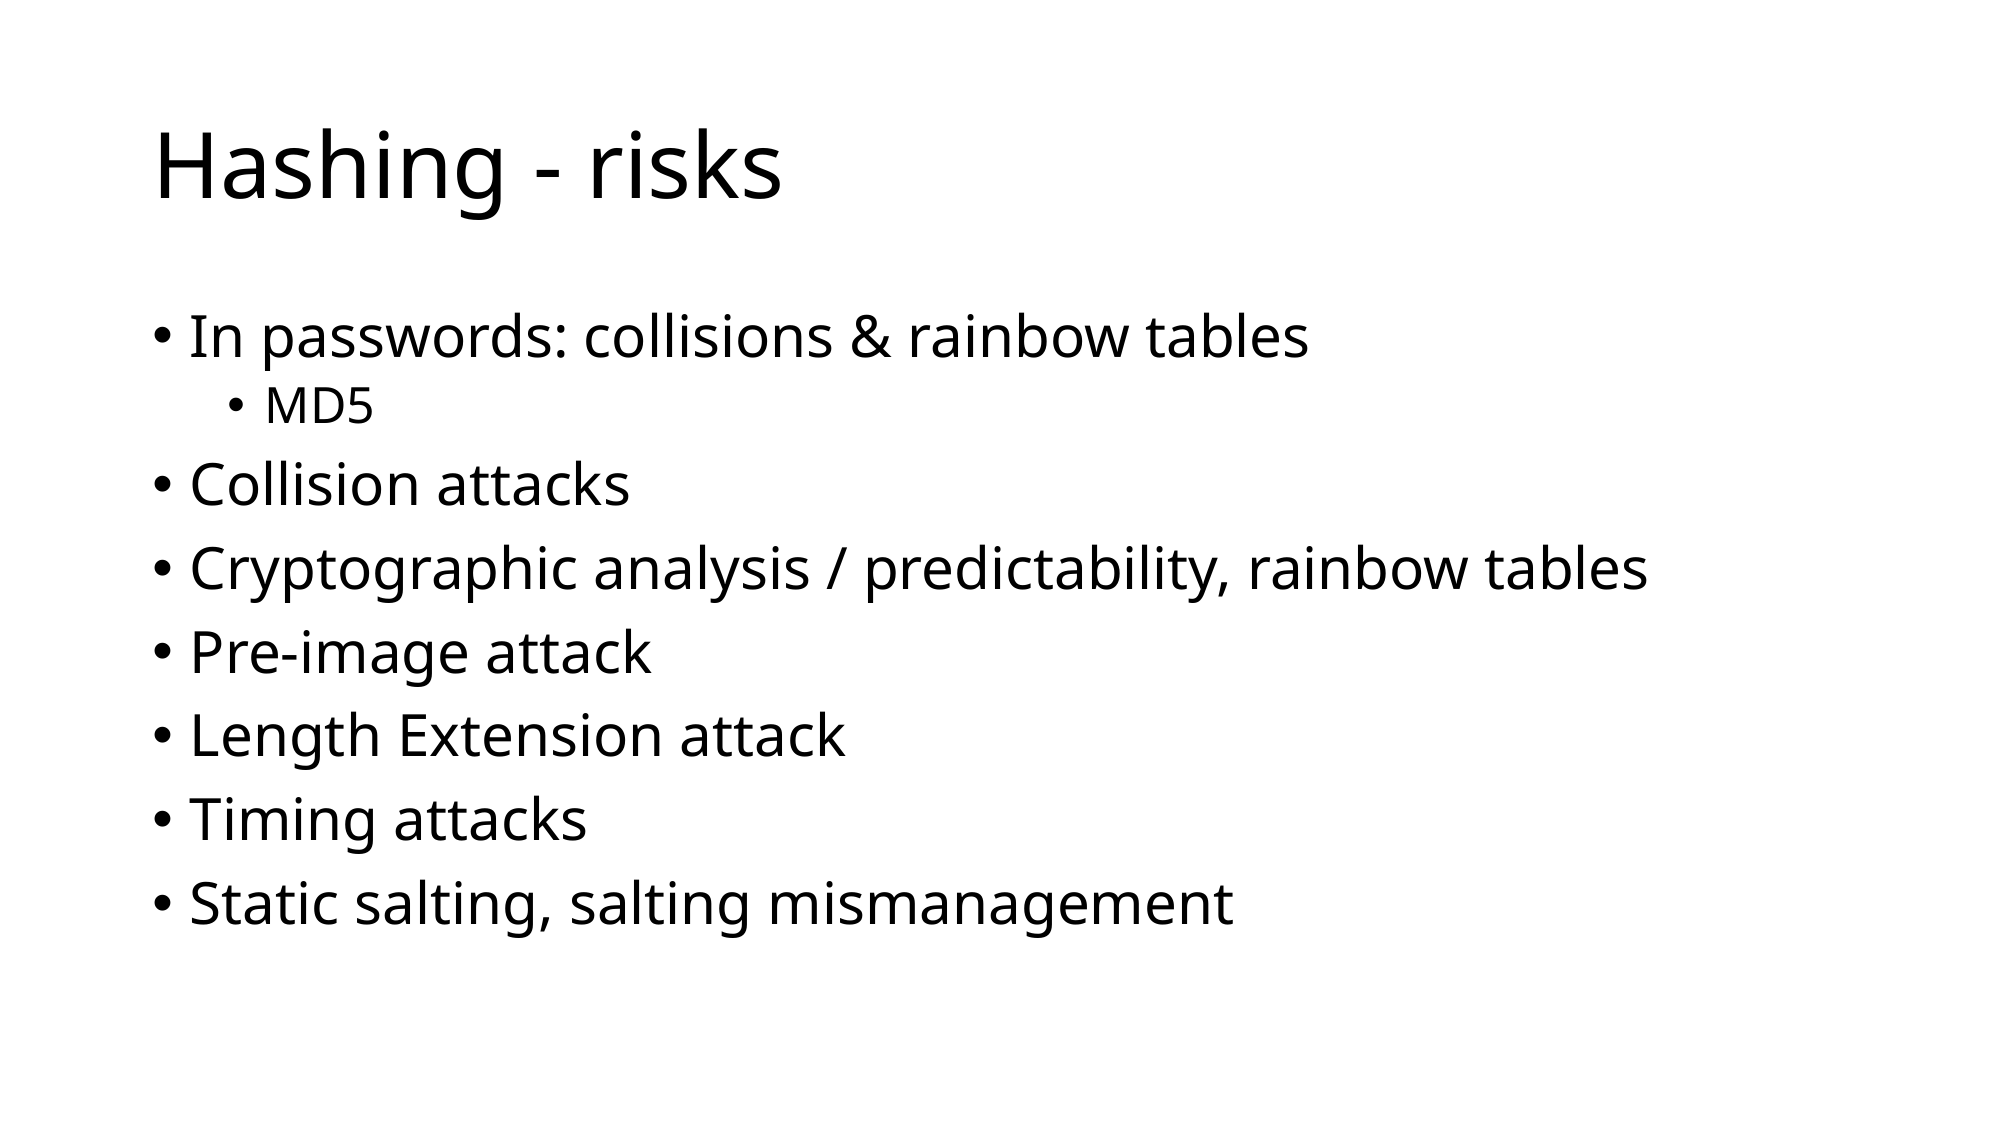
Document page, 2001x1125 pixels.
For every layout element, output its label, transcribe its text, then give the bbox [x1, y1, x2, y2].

list In passwords: collisions & rainbow tables MD5 Collision attacks Cryptographic analysis / predictability, rainbow tables Pre-image attack Length Extension attack Timing attacks Static salting, salting mismanagement [137, 299, 1863, 1014]
title Hashing - risks [137, 59, 1863, 278]
